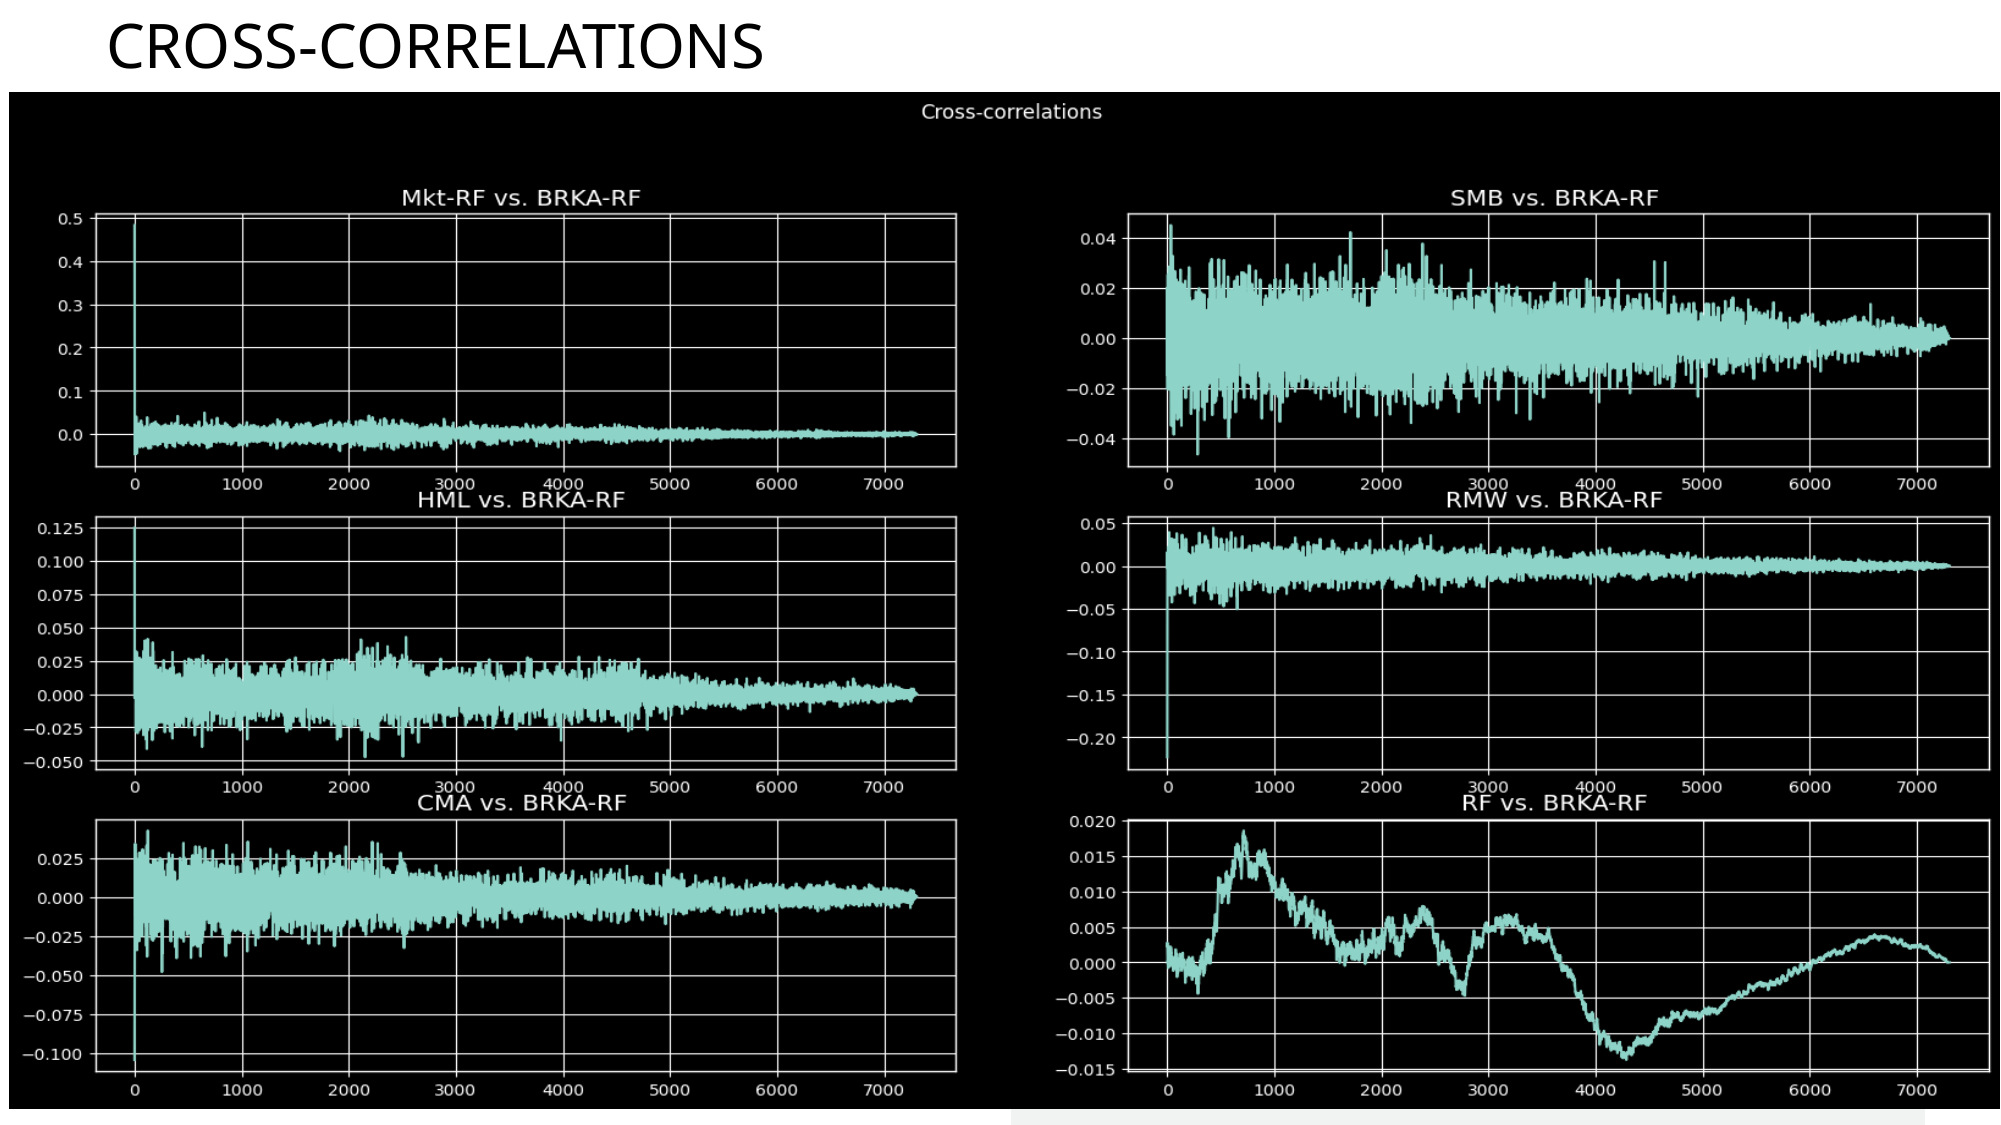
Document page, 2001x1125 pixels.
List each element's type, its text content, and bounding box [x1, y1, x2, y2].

title CROSS-CORRELATIONS [90, 0, 1448, 92]
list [9, 92, 2000, 1109]
